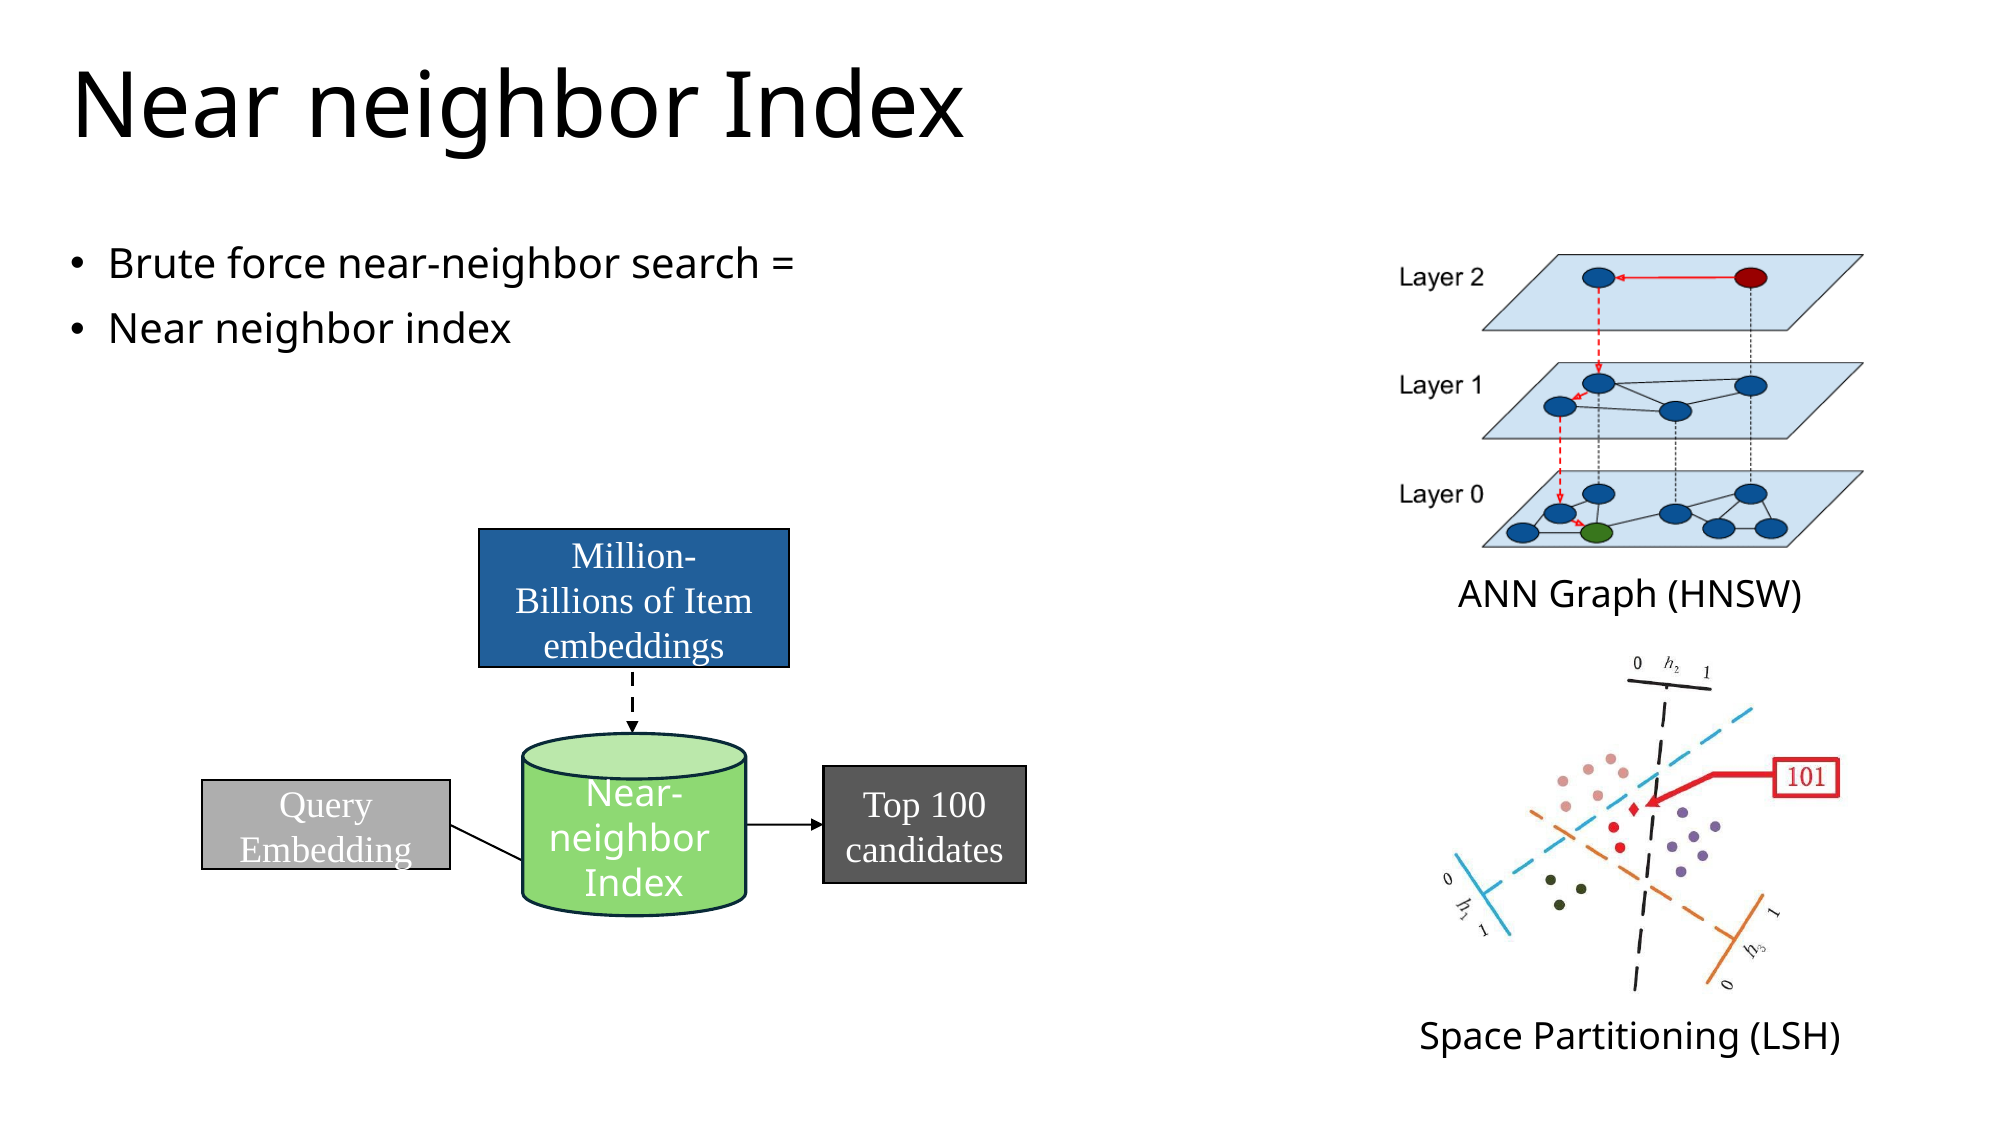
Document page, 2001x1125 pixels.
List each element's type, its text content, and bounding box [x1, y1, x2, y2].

text_box [525, 735, 743, 777]
picture [1431, 639, 1854, 1008]
picture [1391, 251, 1869, 553]
text_box ANN Graph (HNSW) [1443, 562, 1817, 623]
title Near neighbor Index [55, 22, 1921, 193]
text_box Space Partitioning (LSH) [1404, 1004, 1866, 1065]
text_box Top 100 candidates [822, 765, 1027, 885]
text_box Near-neighbor Index [521, 731, 748, 918]
text_box Million-Billions of Item embeddings [478, 528, 791, 669]
text_box Query Embedding [201, 778, 451, 871]
